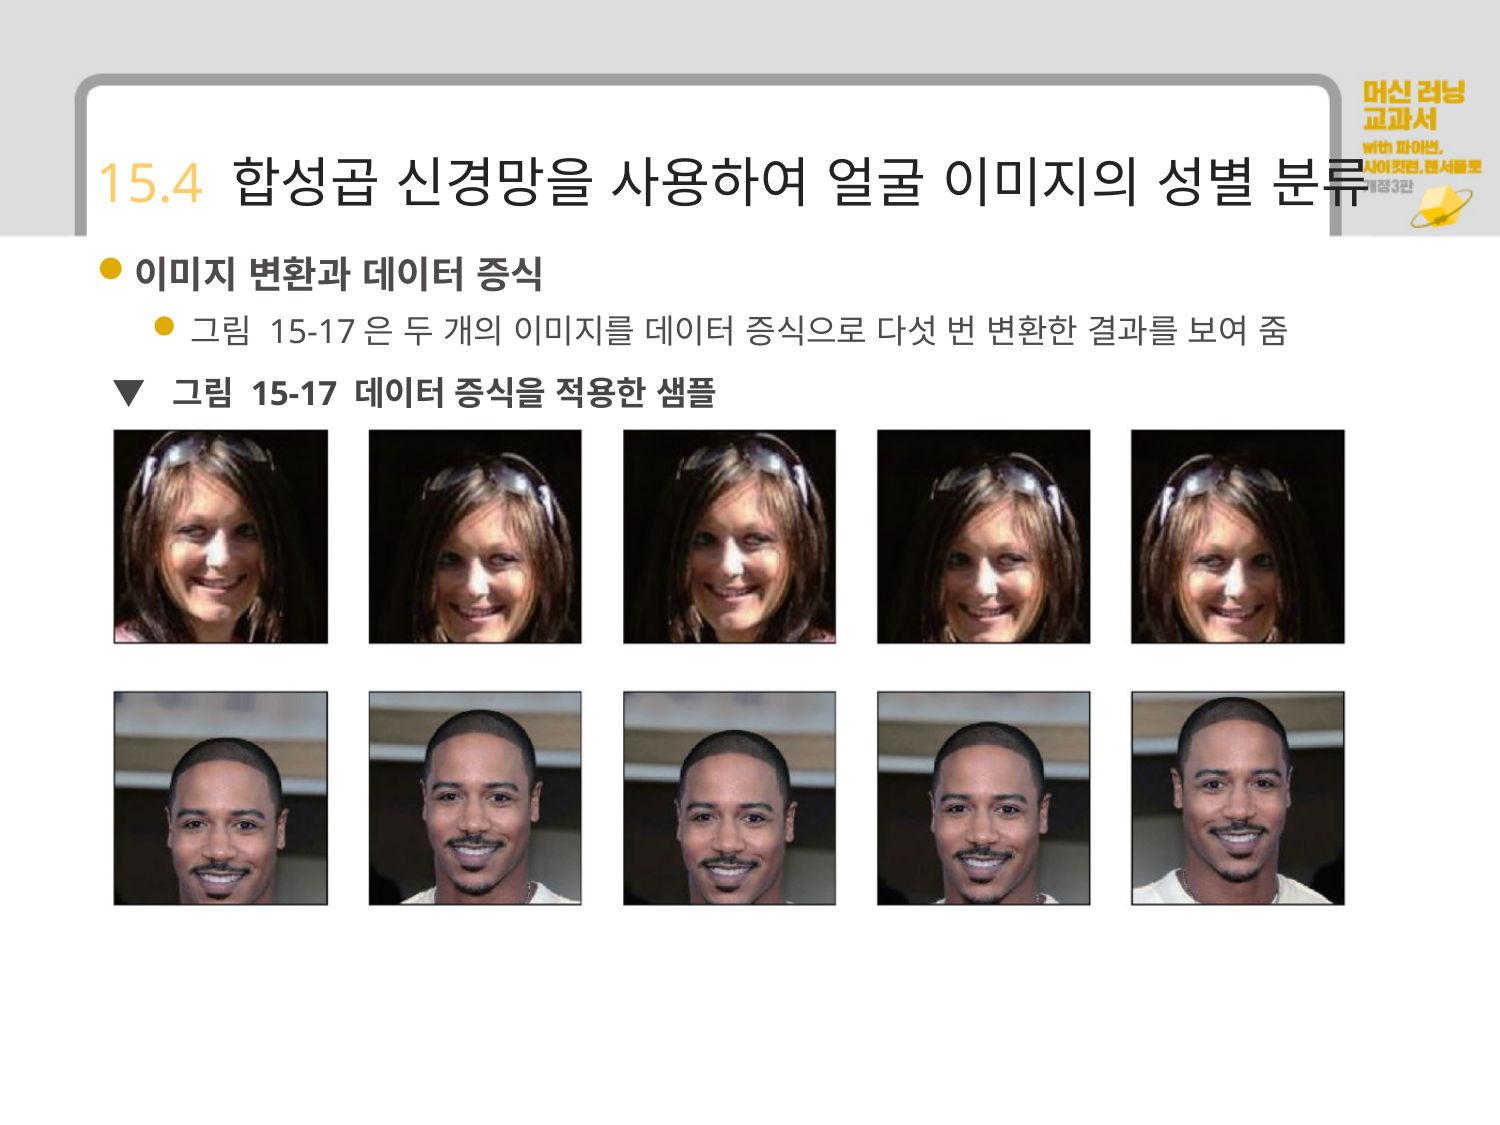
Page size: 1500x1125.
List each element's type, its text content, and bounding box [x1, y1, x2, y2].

list 이미지 변환과 데이터 증식 그림 15-17은 두 개의 이미지를 데이터 증식으로 다섯 번 변환한 결과를 보여 줌 [81, 239, 1412, 1054]
text_box ▼ 그림 15-17 데이터 증식을 적용한 샘플 [97, 364, 1424, 431]
title 15.4 합성곱 신경망을 사용하여 얼굴 이미지의 성별 분류 [81, 90, 1412, 222]
picture [0, 0, 1500, 1125]
